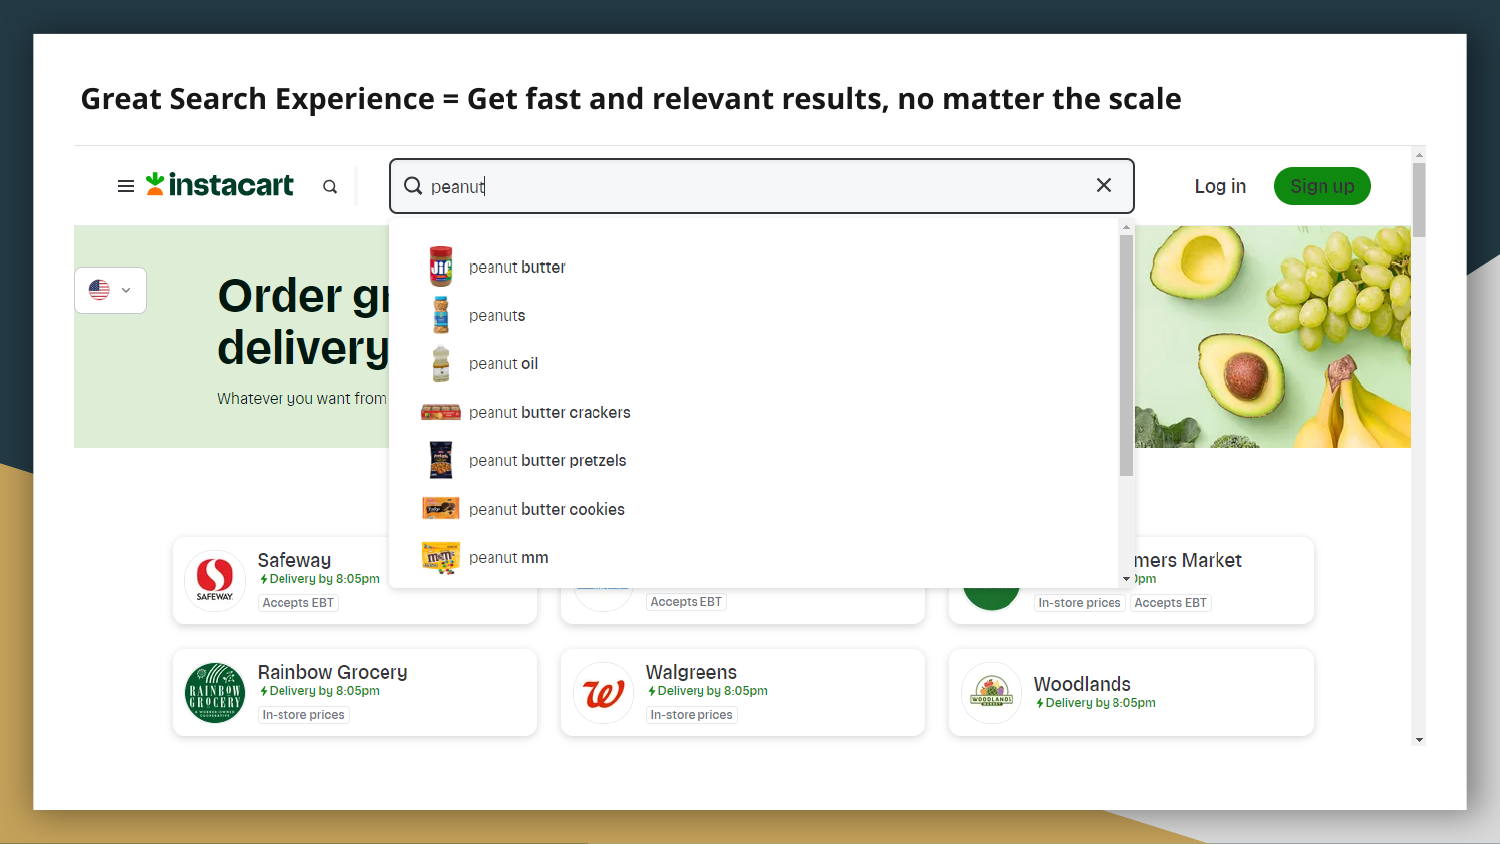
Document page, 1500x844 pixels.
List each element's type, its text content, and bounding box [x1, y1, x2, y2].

text_box [1432, 339, 1485, 403]
text_box Great Search Experience = Get fast and relevant results, no matter the scale [65, 65, 1439, 131]
picture [73, 144, 1427, 747]
